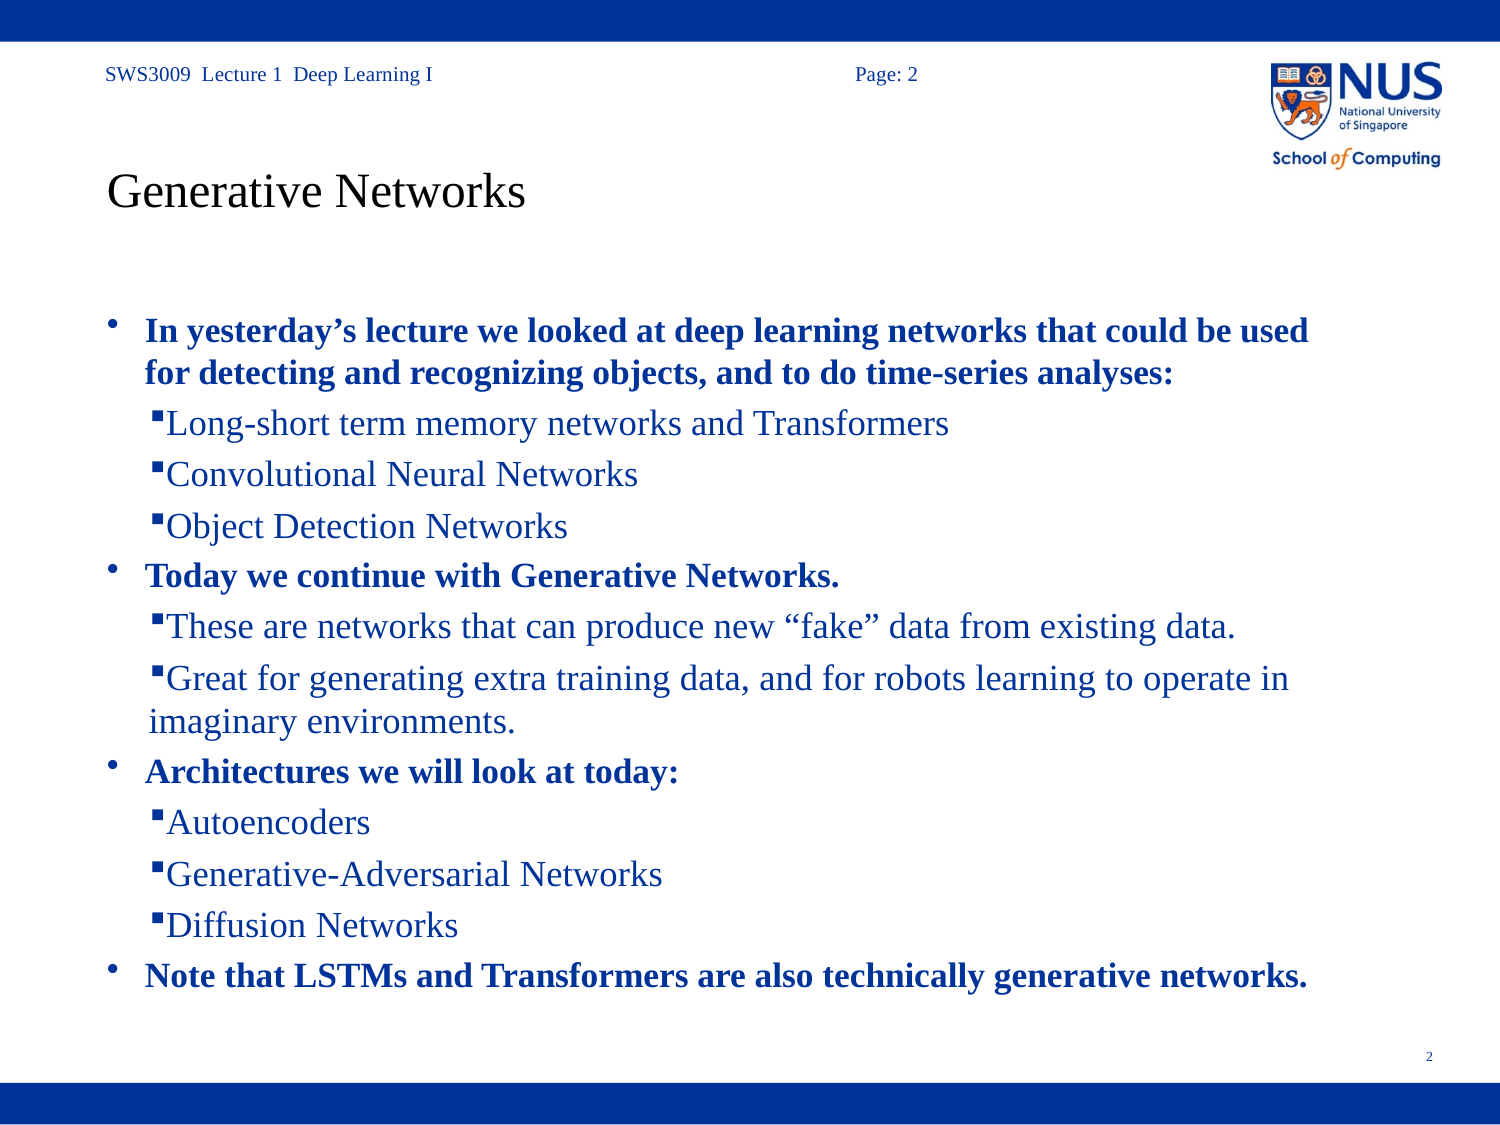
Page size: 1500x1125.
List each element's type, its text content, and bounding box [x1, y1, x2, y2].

list In yesterday’s lecture we looked at deep learning networks that could be used for detecting and recognizing objects, and to do time-series analyses: Long-short term memory networks and Transformers Convolutional Neural Networks Object Detection Networks Today we continue with Generative Networks. These are networks that can produce new “fake” data from existing data. Great for generating extra training data, and for robots learning to operate in imaginary environments. Architectures we will look at today: Autoencoders Generative-Adversarial Networks Diffusion Networks Note that LSTMs and Transformers are also technically generative networks. [90, 298, 1366, 1022]
picture [1271, 61, 1442, 171]
title Generative Networks [90, 93, 1160, 282]
slide_number 2 [1136, 1038, 1450, 1115]
